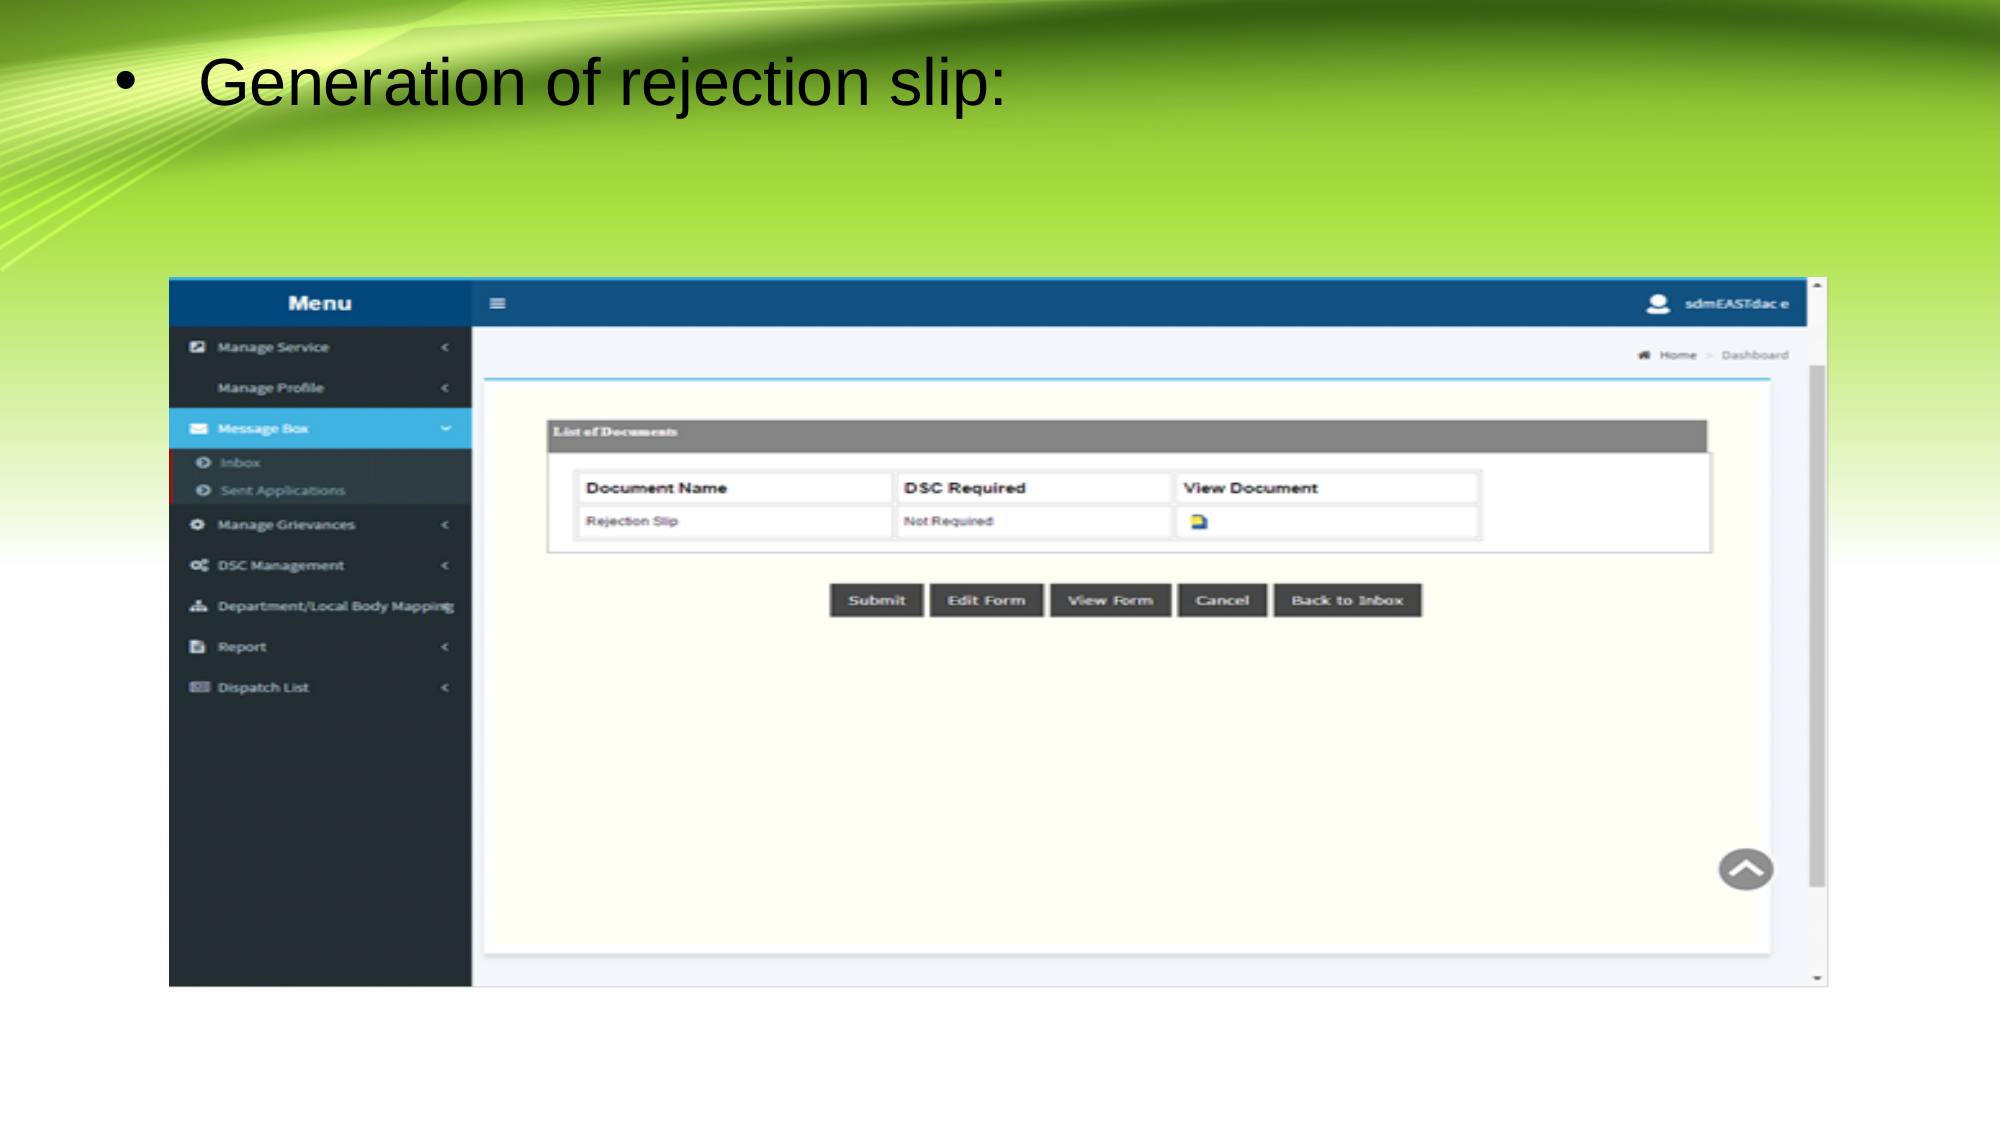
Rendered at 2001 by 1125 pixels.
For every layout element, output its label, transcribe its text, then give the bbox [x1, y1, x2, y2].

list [168, 277, 1831, 989]
picture [0, 0, 2000, 1125]
title Generation of rejection slip: [99, 30, 1901, 127]
